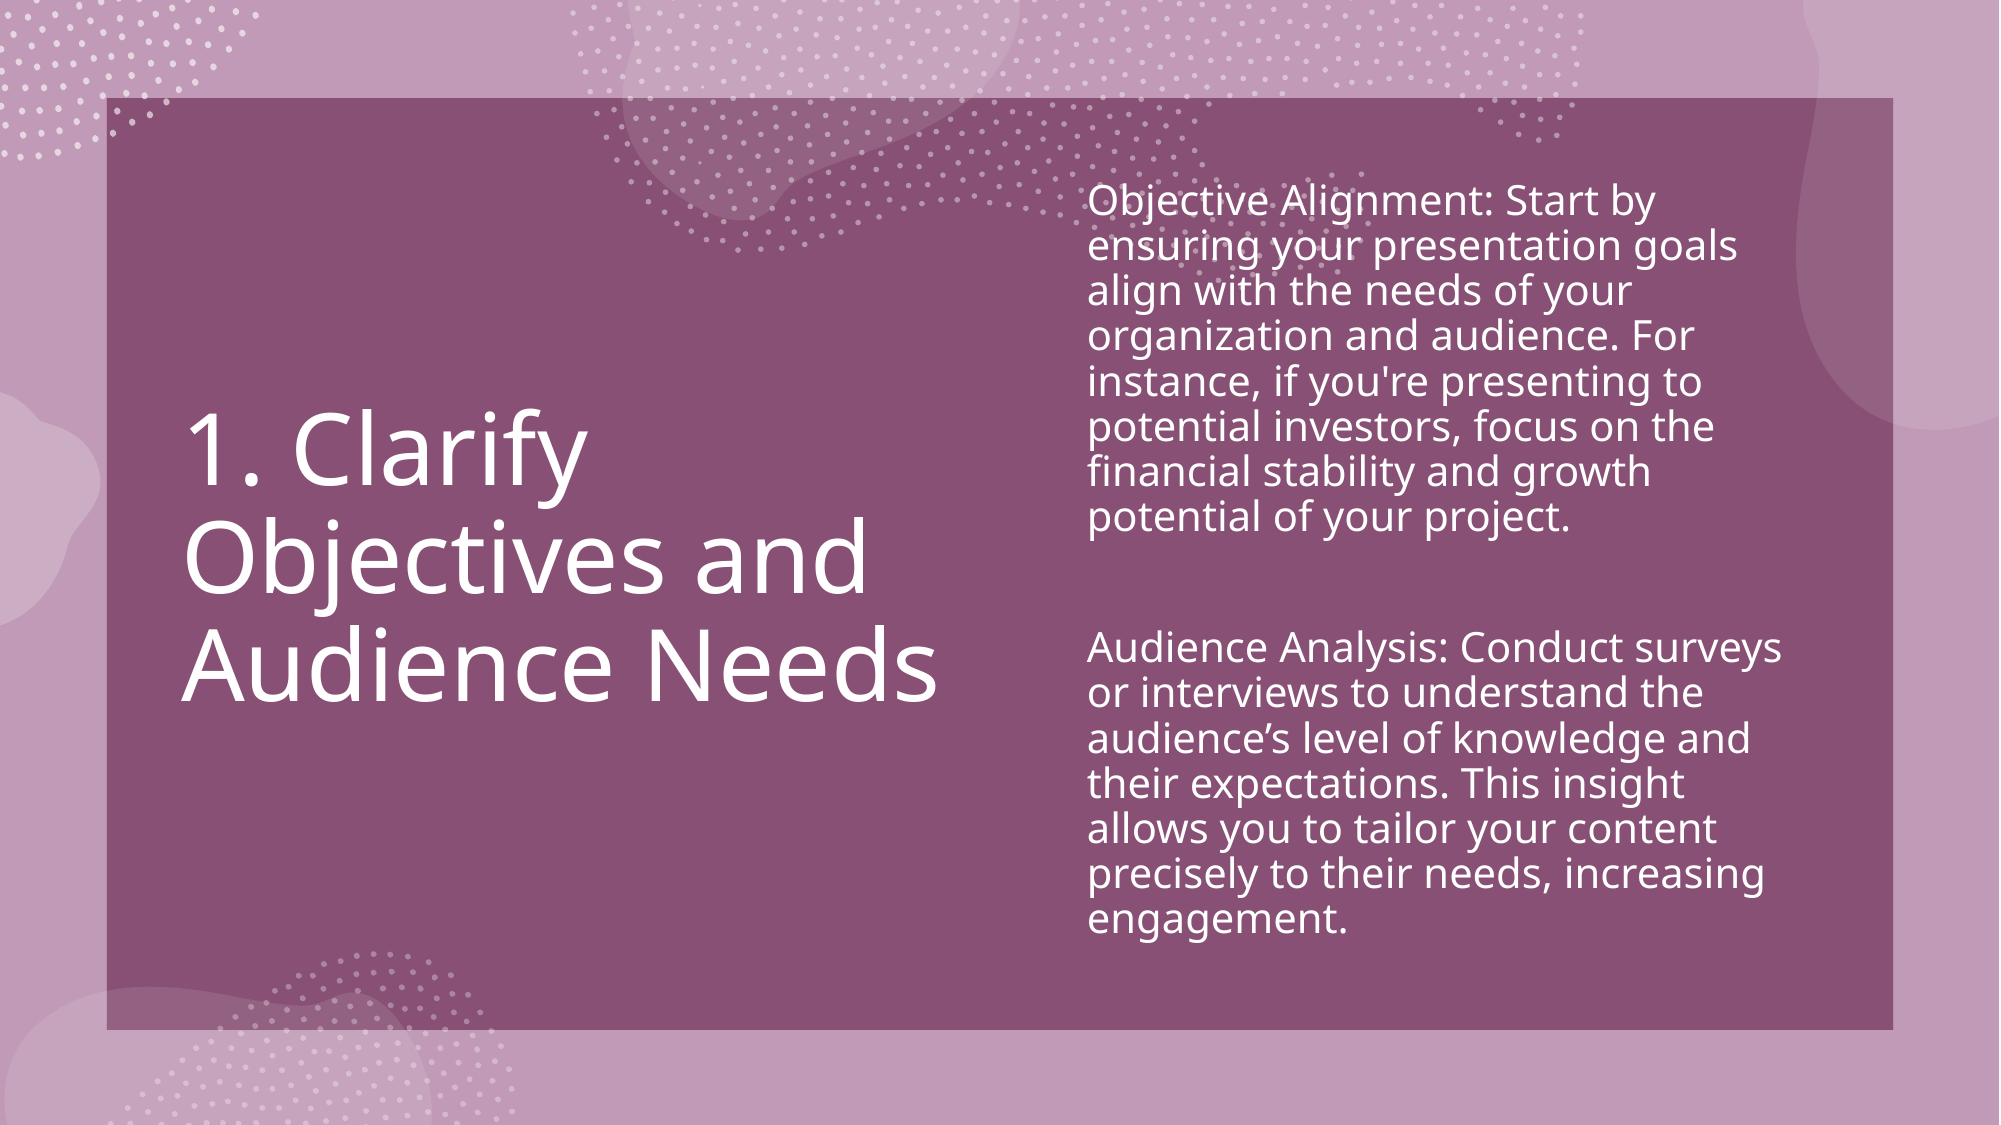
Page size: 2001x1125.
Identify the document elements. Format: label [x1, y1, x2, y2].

text_box [0, 0, 2000, 1125]
